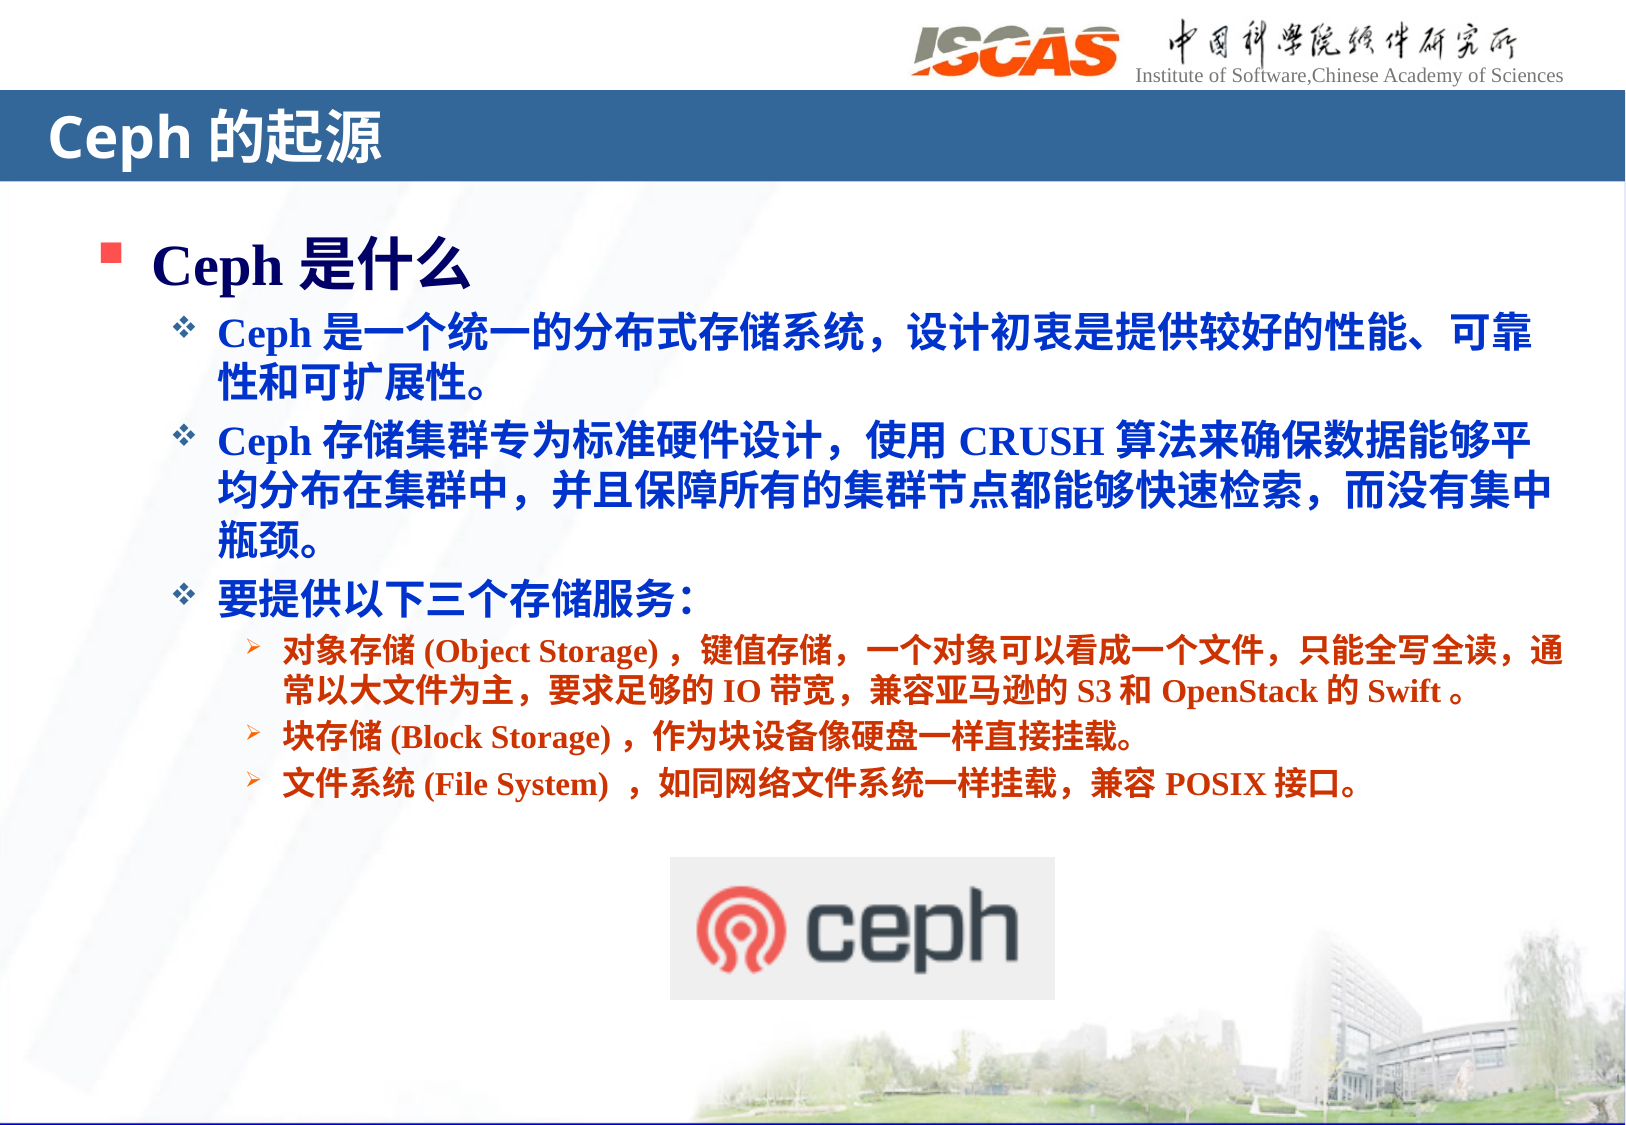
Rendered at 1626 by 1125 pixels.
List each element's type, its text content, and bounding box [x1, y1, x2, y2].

title Ceph的起源 [0, 89, 1625, 182]
picture [0, 92, 1626, 1125]
picture [1166, 15, 1519, 71]
picture [907, 18, 1132, 87]
list Ceph是什么 Ceph是一个统一的分布式存储系统，设计初衷是提供较好的性能、可靠性和可扩展性。 Ceph存储集群专为标准硬件设计，使用CRUSH算法来确保数据能够平均分布在集群中，并且保障所有的集群节点都能够快速检索，而没有集中瓶颈。 要提供以下三个存储服务： 对象存储(Object Storage)，键值存储，一个对象可以看成一个文件，只能全写全读，通常以大文件为主，要求足够的IO带宽，兼容亚马逊的S3和OpenStack的Swift。 块存储(Block Storage)，作为块设备像硬盘一样直接挂载。 文件系统(File System) ，如同网络文件系统一样挂载，兼容POSIX接口。 [79, 219, 1581, 1024]
